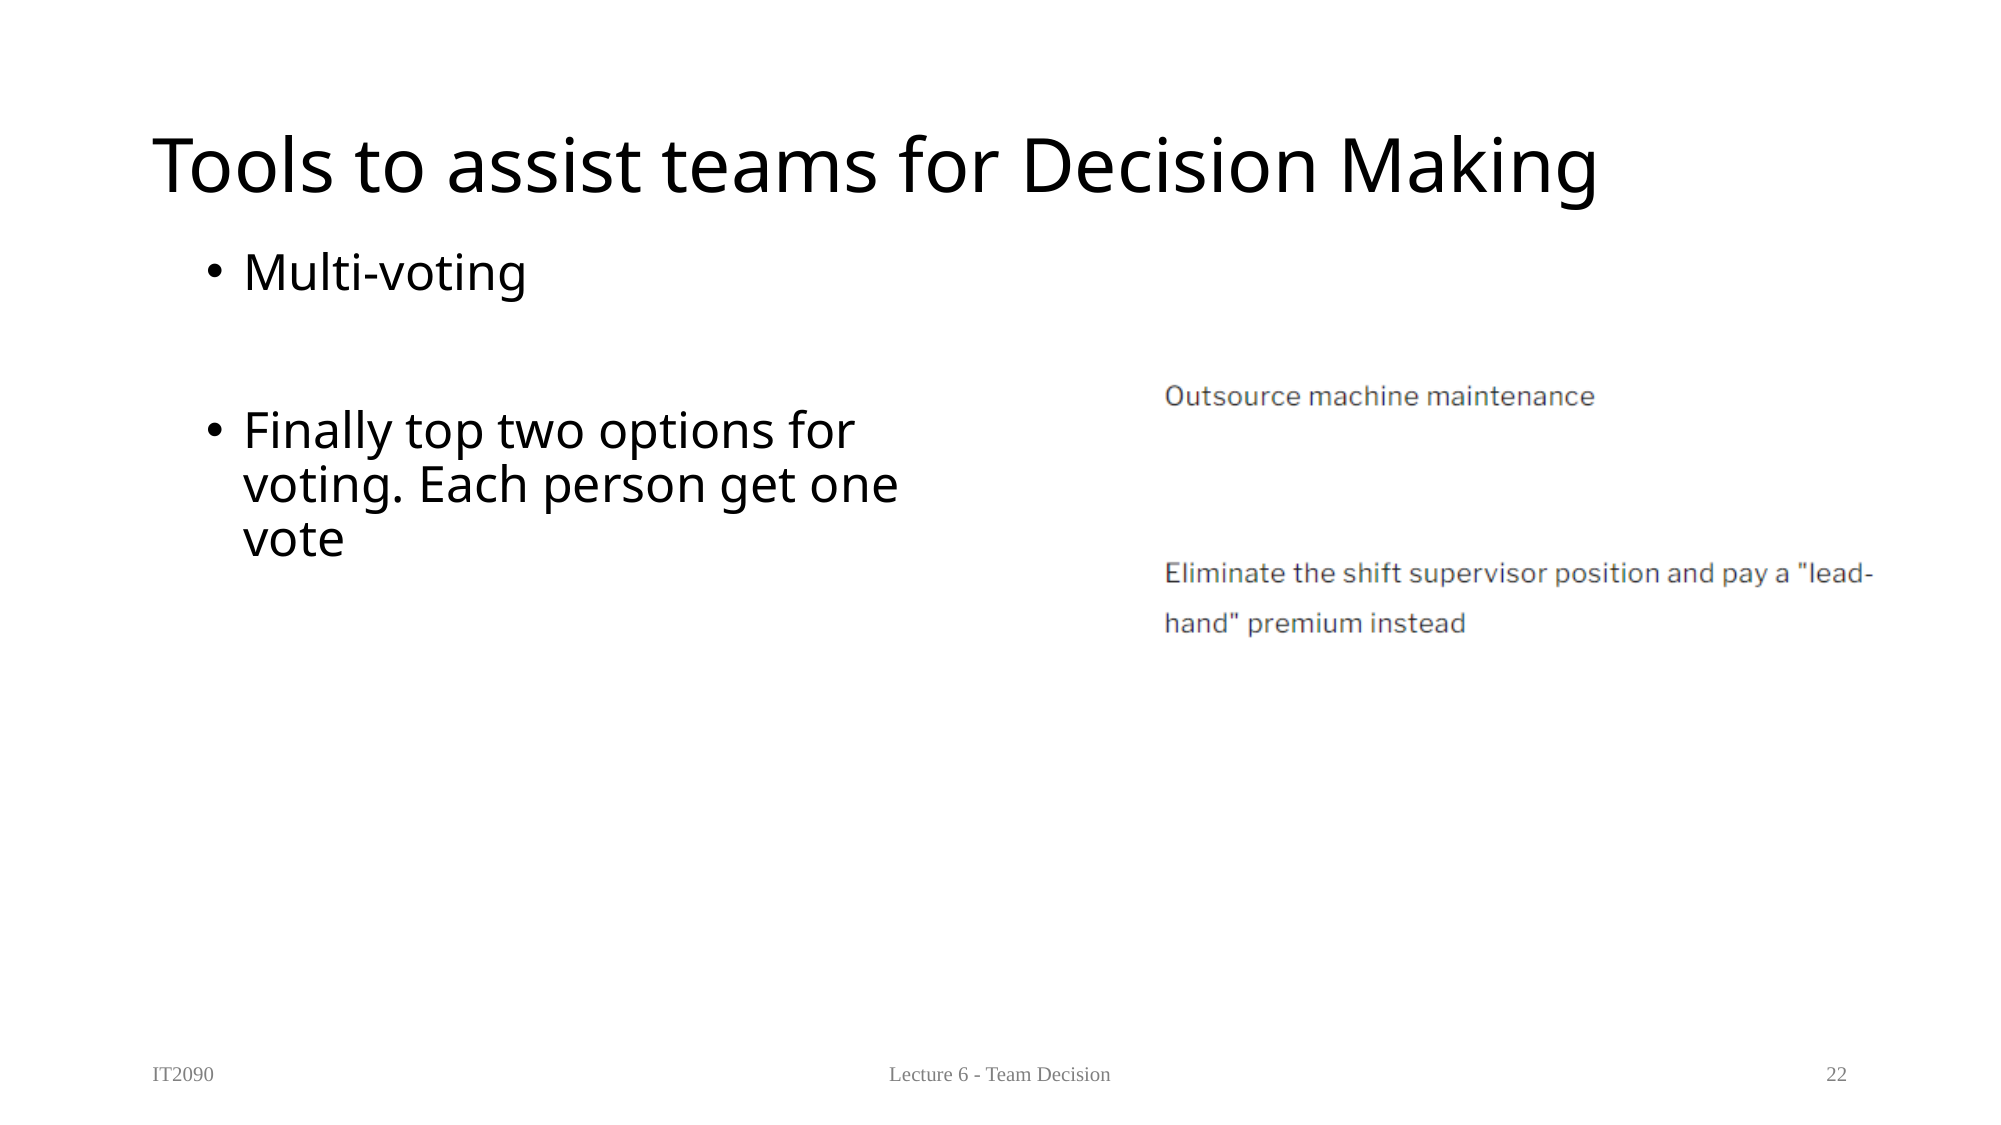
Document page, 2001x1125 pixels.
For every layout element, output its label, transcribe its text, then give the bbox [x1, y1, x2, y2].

title Tools to assist teams for Decision Making [137, 115, 1863, 221]
slide_number IT2090 [137, 1042, 588, 1103]
picture [1124, 354, 1904, 661]
list Multi-voting Finally top two options for voting. Each person get one vote [191, 239, 974, 910]
slide_number 22 [1412, 1042, 1863, 1103]
footer Lecture 6 - Team Decision [662, 1042, 1338, 1103]
